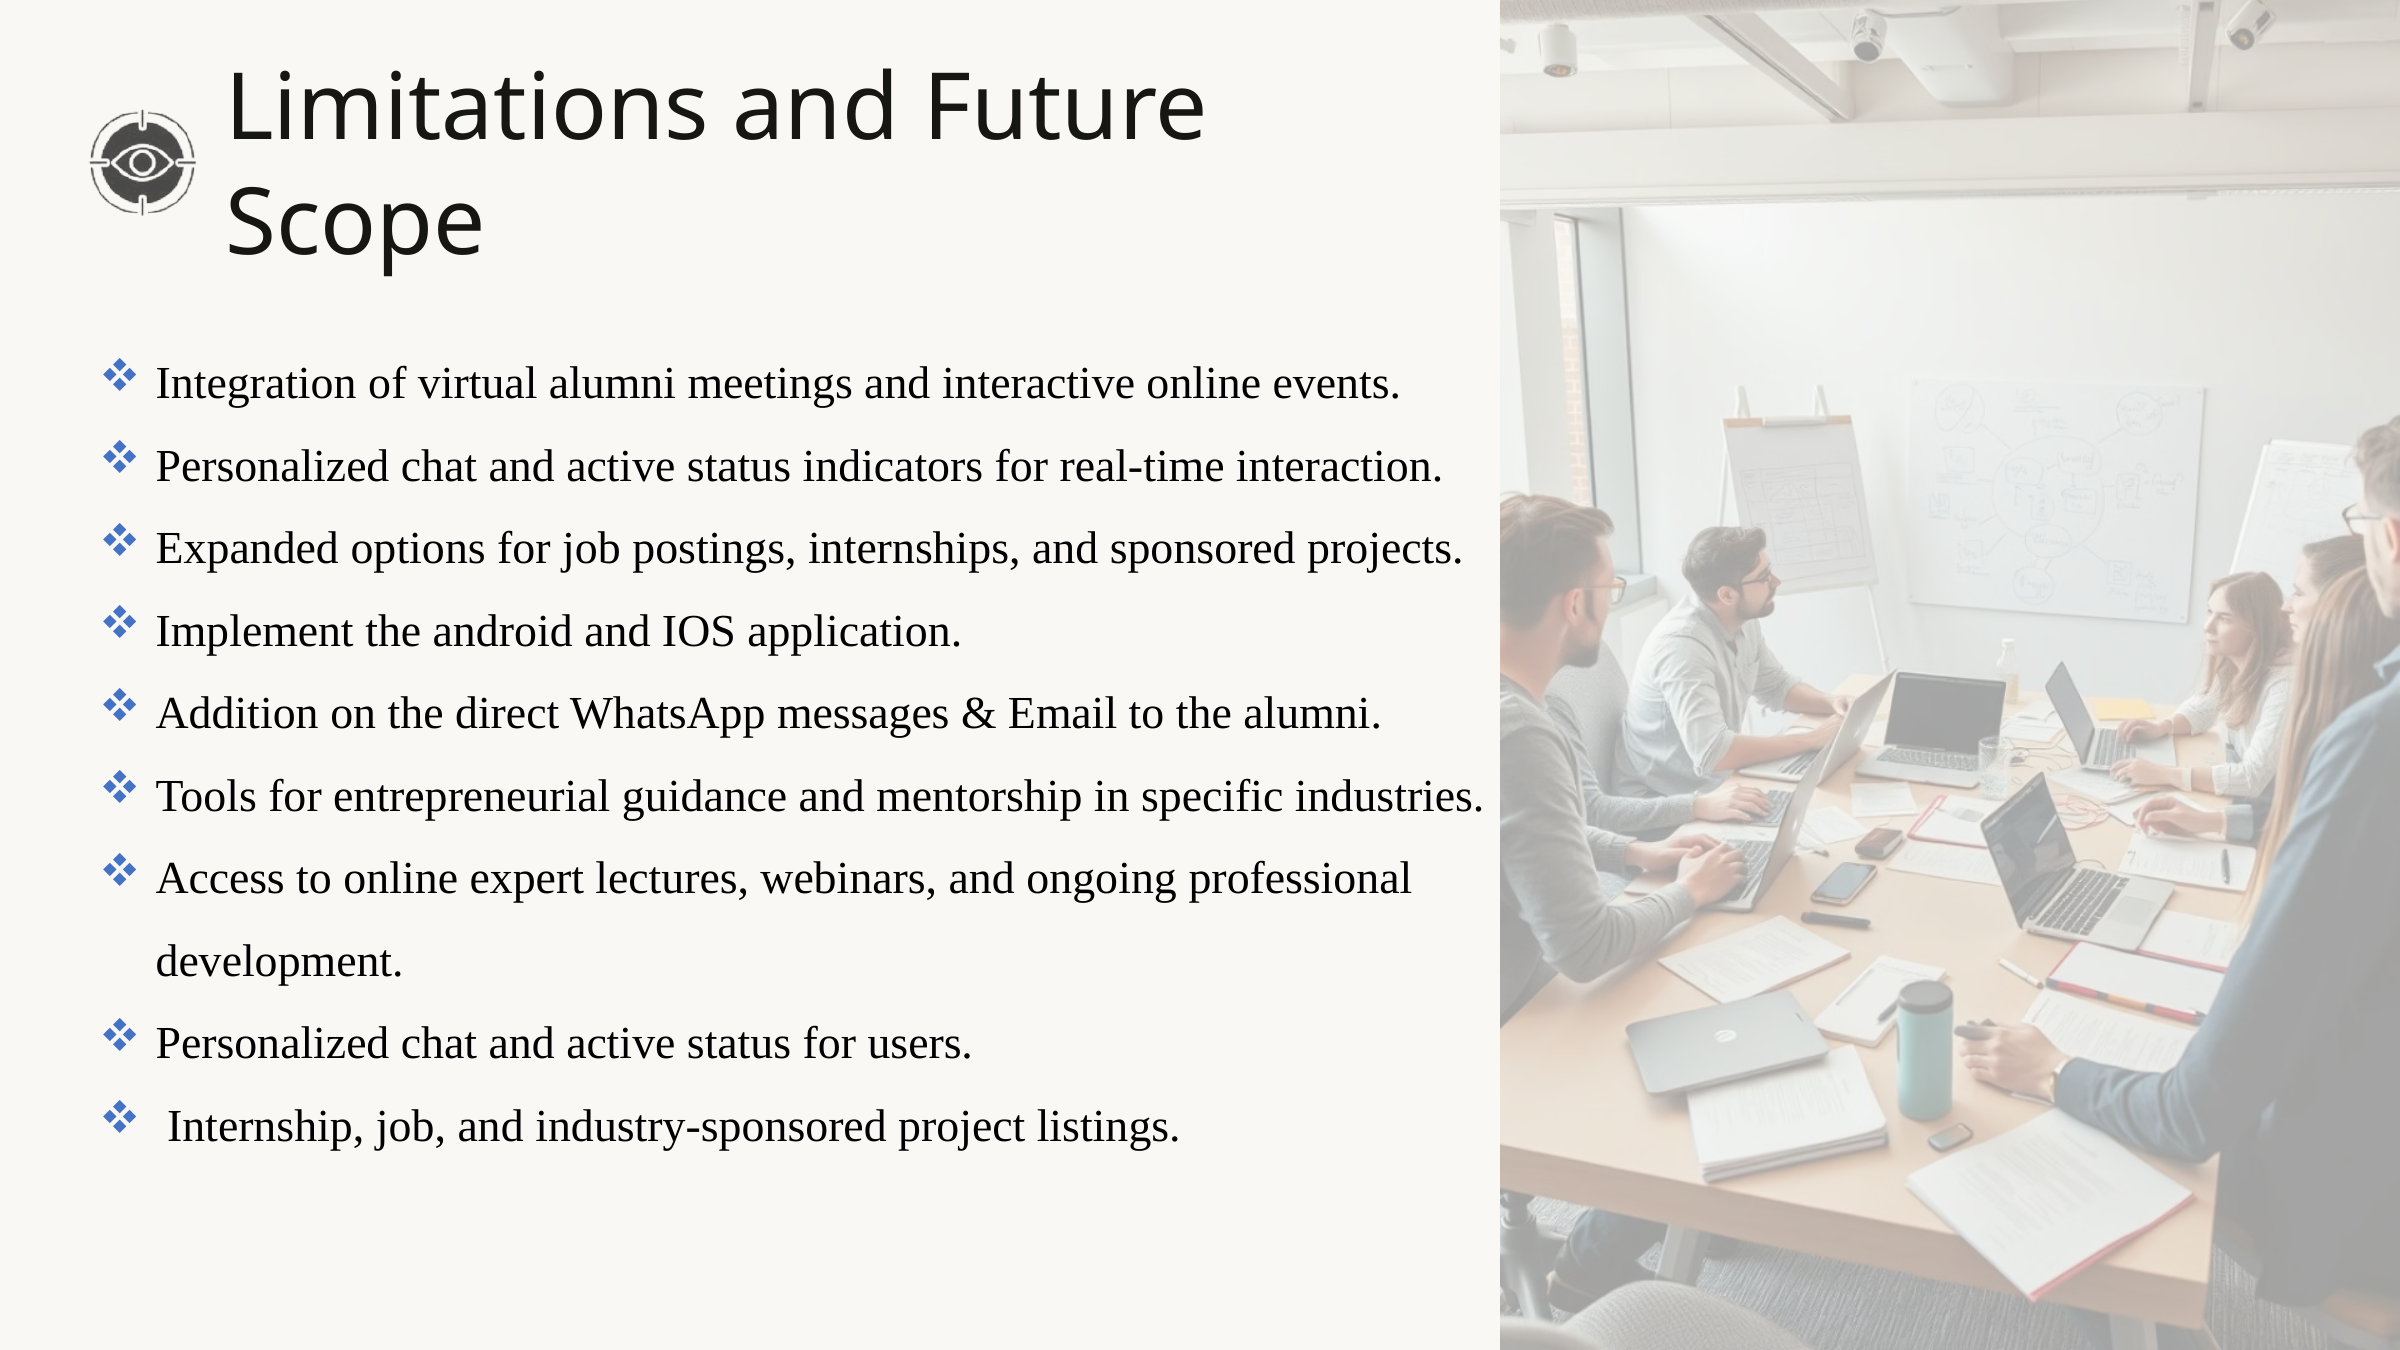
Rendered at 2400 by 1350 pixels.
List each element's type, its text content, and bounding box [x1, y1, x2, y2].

text_box Integration of virtual alumni meetings and interactive online events. Personalized chat and active status indicators for real-time interaction. Expanded options for job postings, internships, and sponsored projects. Implement the android and IOS application. Addition on the direct WhatsApp messages & Email to the alumni. Tools for entrepreneurial guidance and mentorship in specific industries. Access to online expert lectures, webinars, and ongoing professional development. Personalized chat and active status for users. Internship, job, and industry-sponsored project listings. [84, 318, 1499, 1158]
picture [1499, 0, 2400, 1350]
picture [61, 86, 226, 231]
text_box Limitations and Future Scope [225, 42, 1465, 275]
